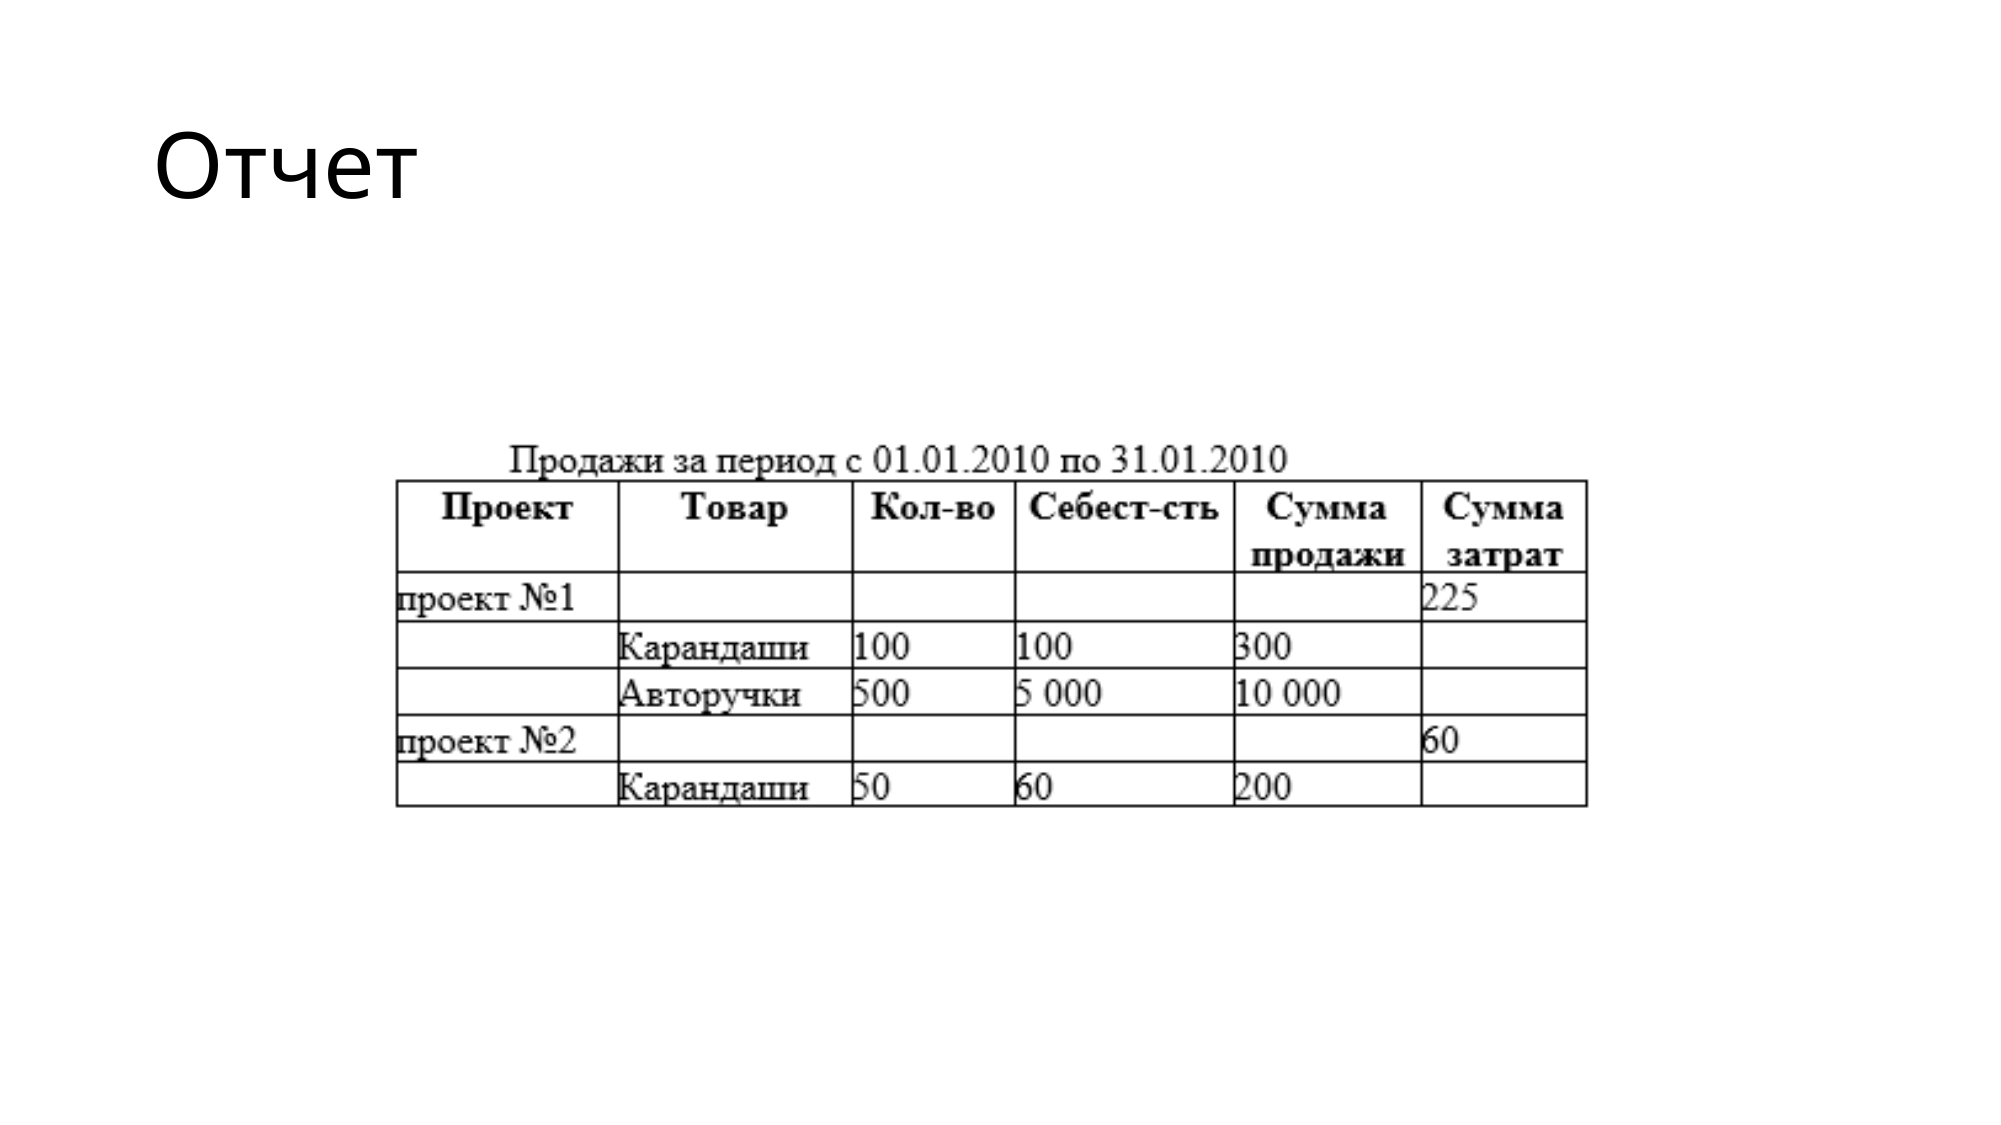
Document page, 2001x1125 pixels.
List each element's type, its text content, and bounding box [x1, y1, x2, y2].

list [367, 414, 1633, 835]
title Отчет [137, 59, 1863, 278]
